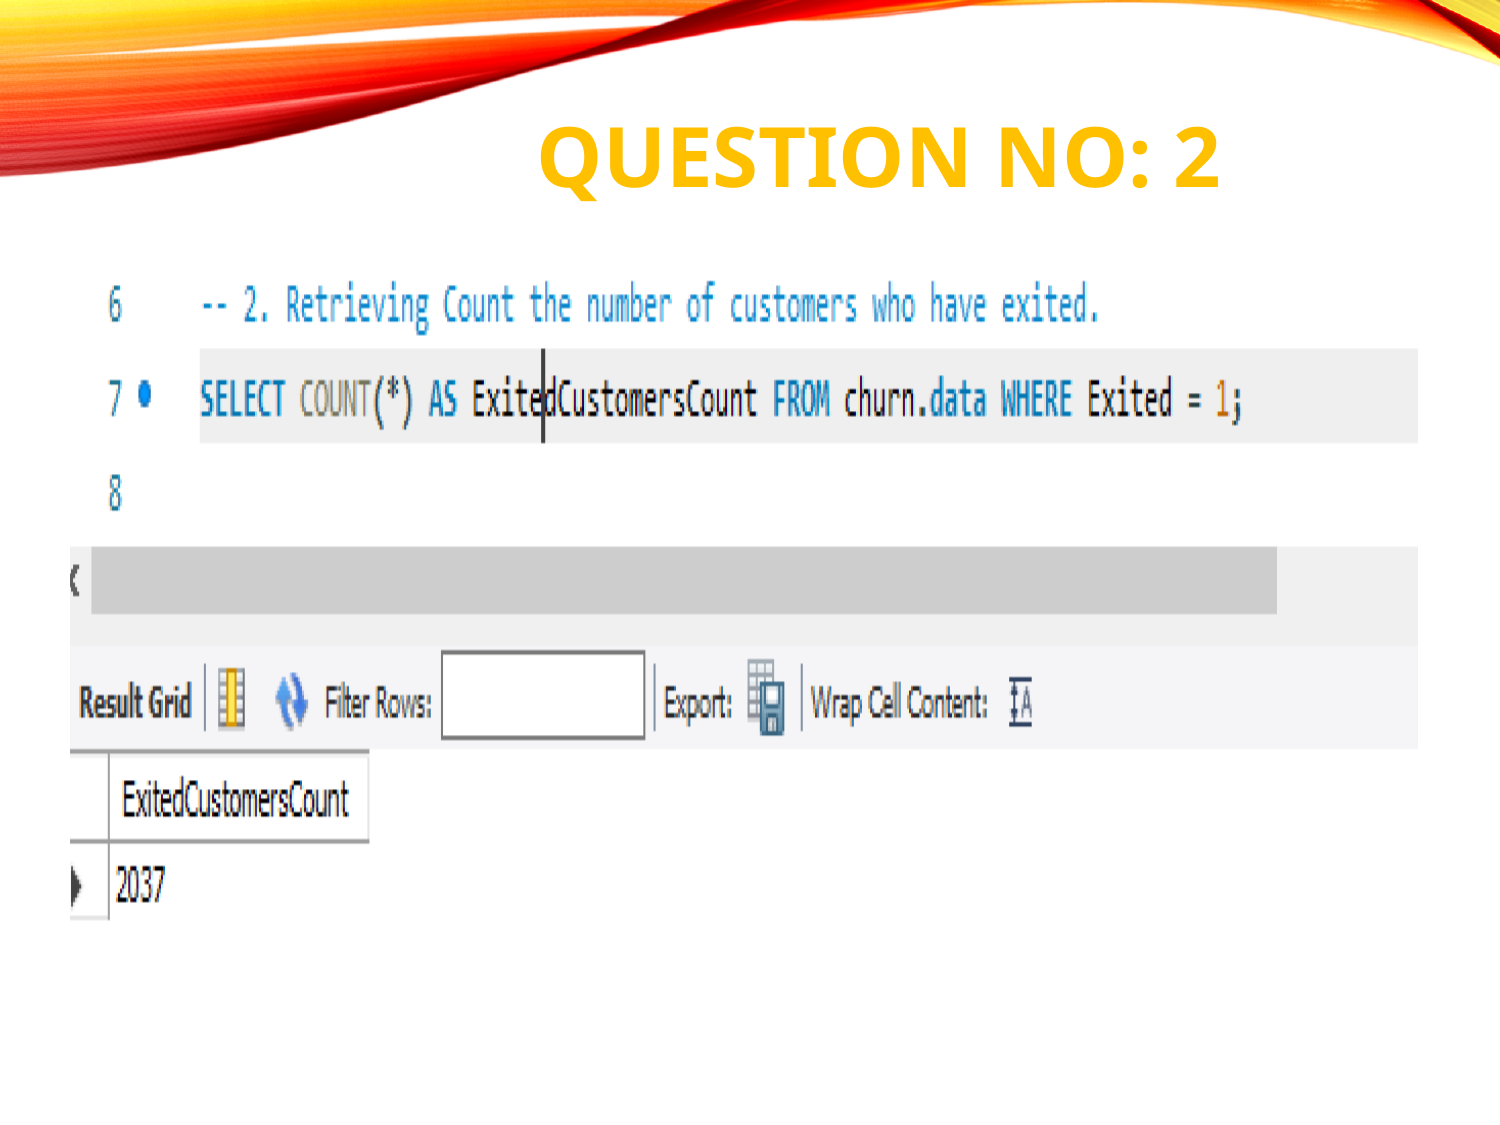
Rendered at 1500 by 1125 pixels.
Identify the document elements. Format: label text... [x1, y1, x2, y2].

title QUESTION NO: 2 [356, 90, 1403, 232]
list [70, 257, 1419, 950]
picture [0, 0, 1500, 178]
